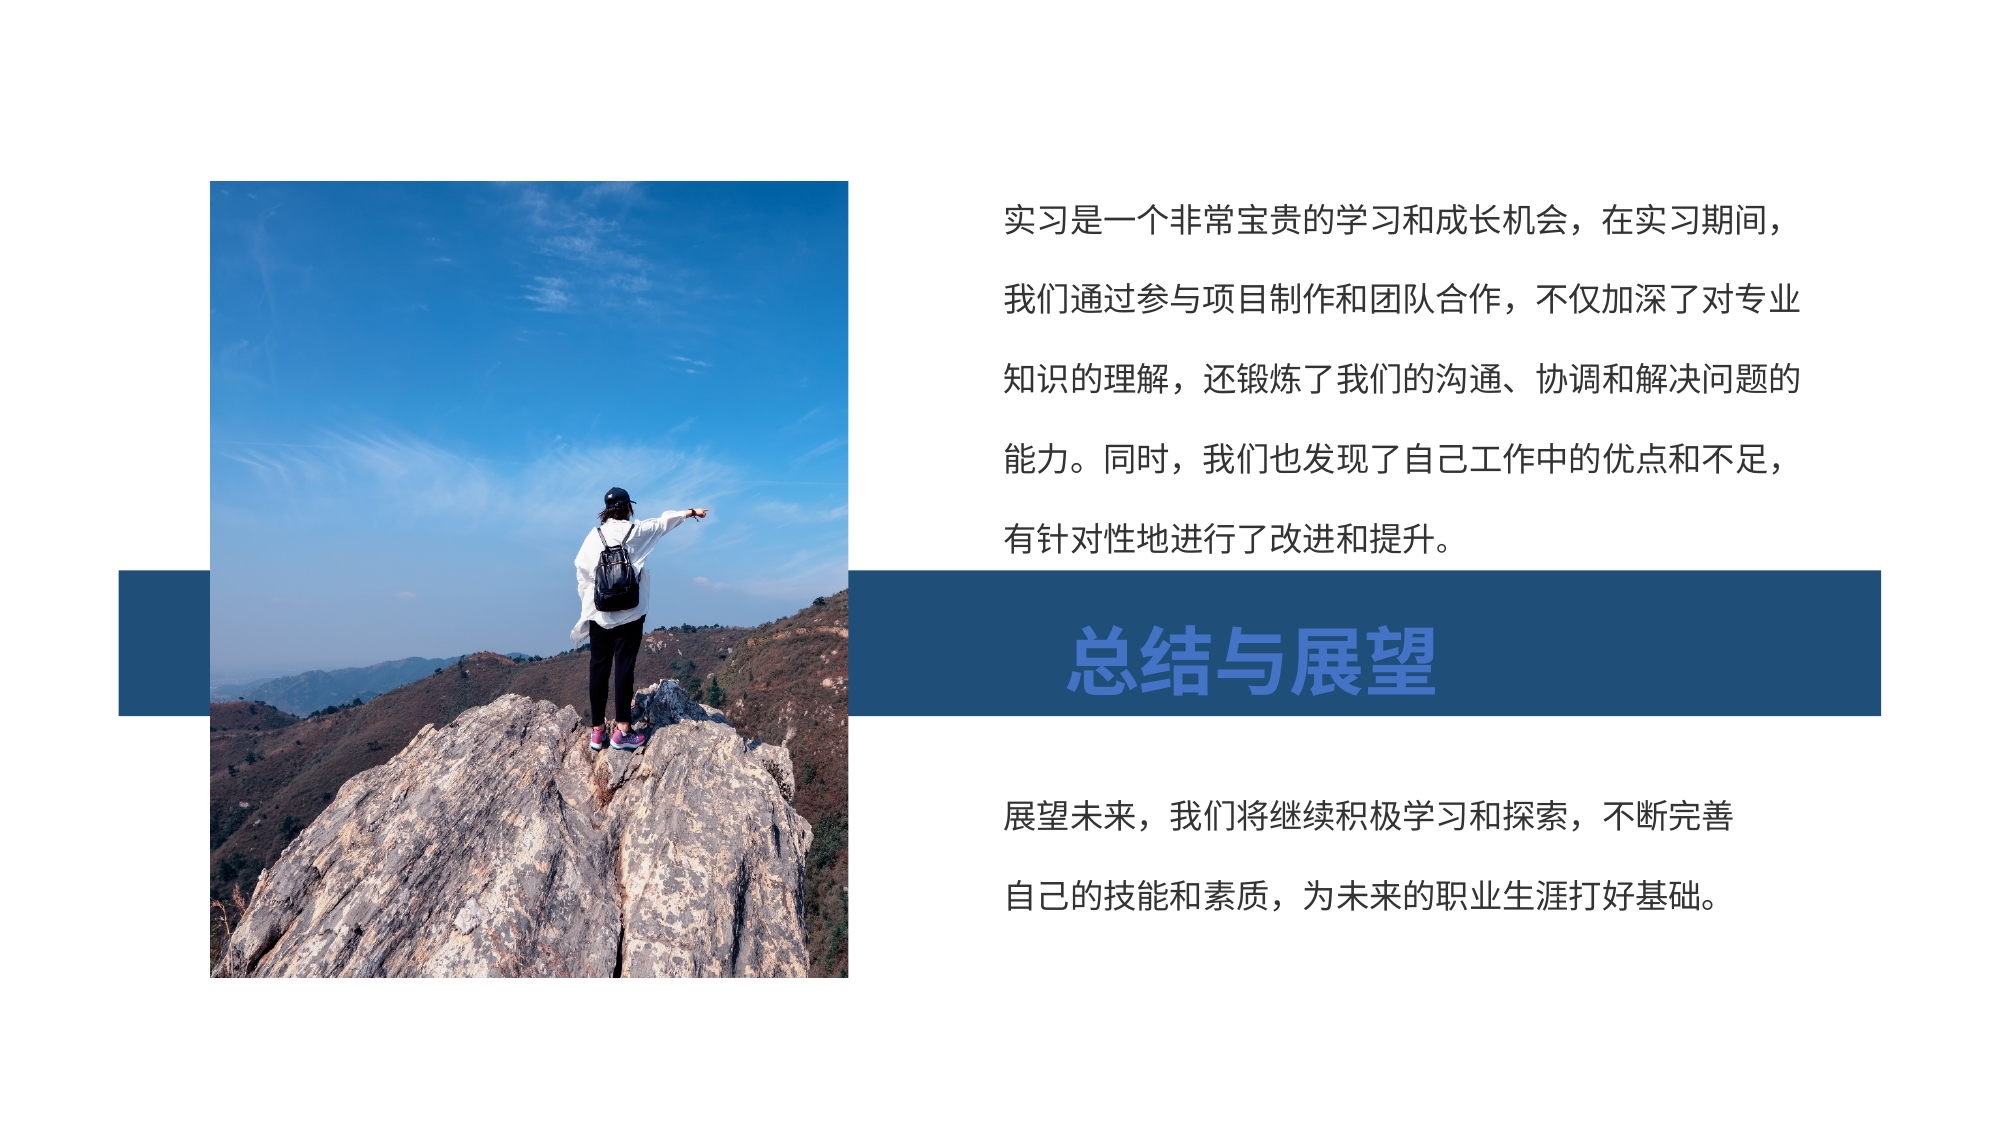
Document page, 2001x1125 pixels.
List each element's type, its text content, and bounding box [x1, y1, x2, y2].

text_box [118, 569, 209, 717]
text_box 总结与展望 [1049, 566, 1532, 713]
text_box 展望未来，我们将继续积极学习和探索，不断完善自己的技能和素质，为未来的职业生涯打好基础。 [989, 747, 1765, 923]
picture [209, 181, 849, 978]
text_box 实习是一个非常宝贵的学习和成长机会，在实习期间，我们通过参与项目制作和团队合作，不仅加深了对专业知识的理解，还锻炼了我们的沟通、协调和解决问题的能力。同时，我们也发现了自己工作中的优点和不足，有针对性地进行了改进和提升。 [989, 151, 1824, 566]
text_box [849, 569, 1882, 717]
